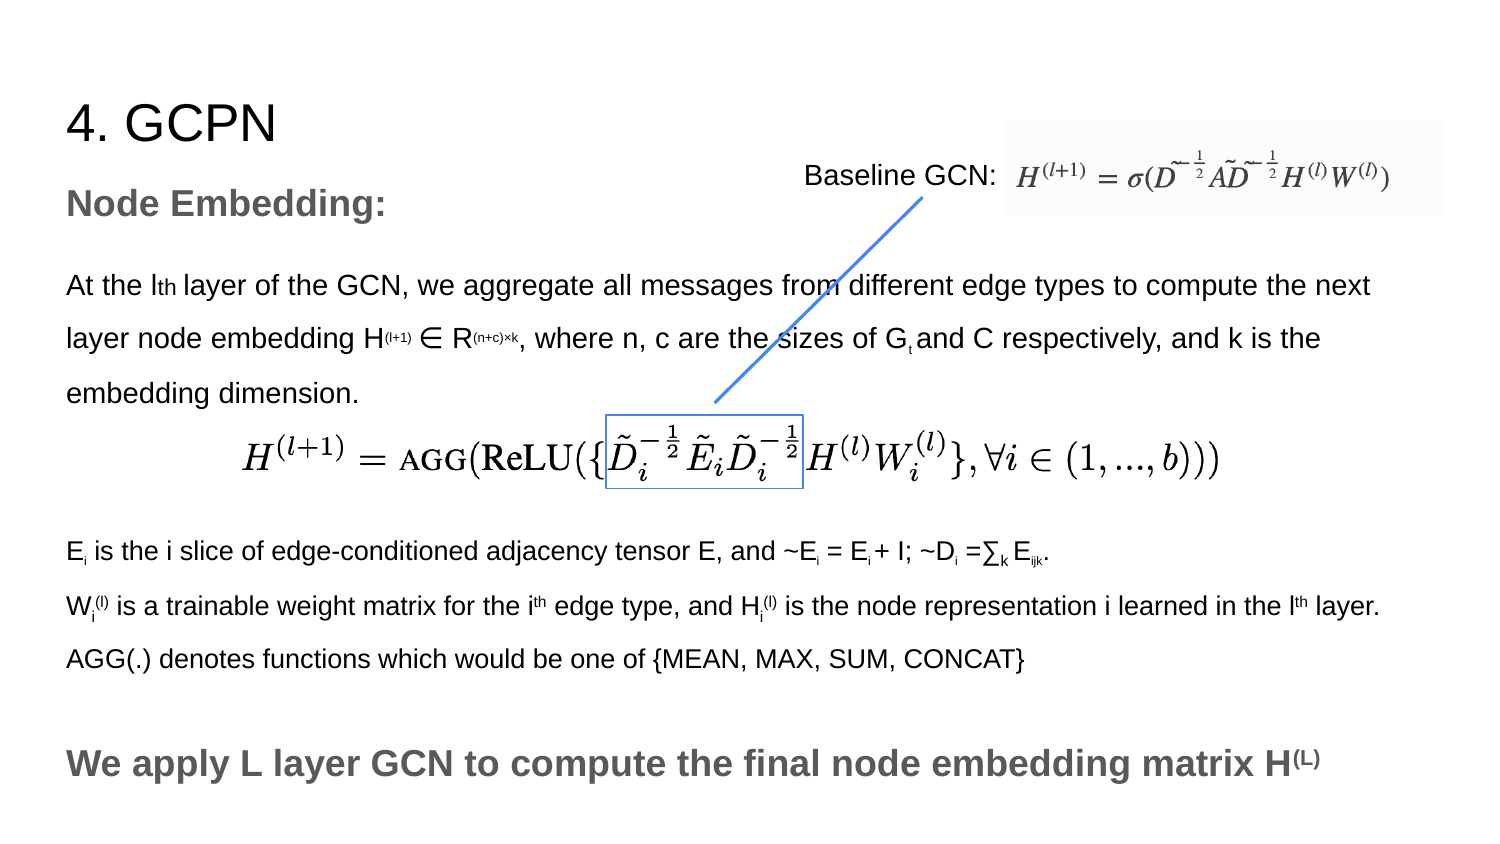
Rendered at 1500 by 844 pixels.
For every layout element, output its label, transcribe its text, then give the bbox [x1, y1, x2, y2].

title 4. GCPN [51, 72, 1449, 156]
text_box Baseline GCN: [789, 141, 998, 216]
list Node Embedding: At the lth layer of the GCN, we aggregate all messages from different edge types to compute the next layer node embedding H(l+1) ∈ R(n+c)×k, where n, c are the sizes of Gt and C respectively, and k is the embedding dimension. Ei is the i slice of edge-conditioned adjacency tensor E, and ~Ei = Ei + I; ~Di =∑k Eijk. Wi(l) is a trainable weight matrix for the ith edge type, and Hi(l) is the node representation i learned in the lth layer. AGG(.) denotes functions which would be one of {MEAN, MAX, SUM, CONCAT} We apply L layer GCN to compute the final node embedding matrix H(L) [51, 156, 1449, 718]
picture [1004, 120, 1444, 216]
picture [209, 407, 1291, 503]
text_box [714, 196, 923, 404]
